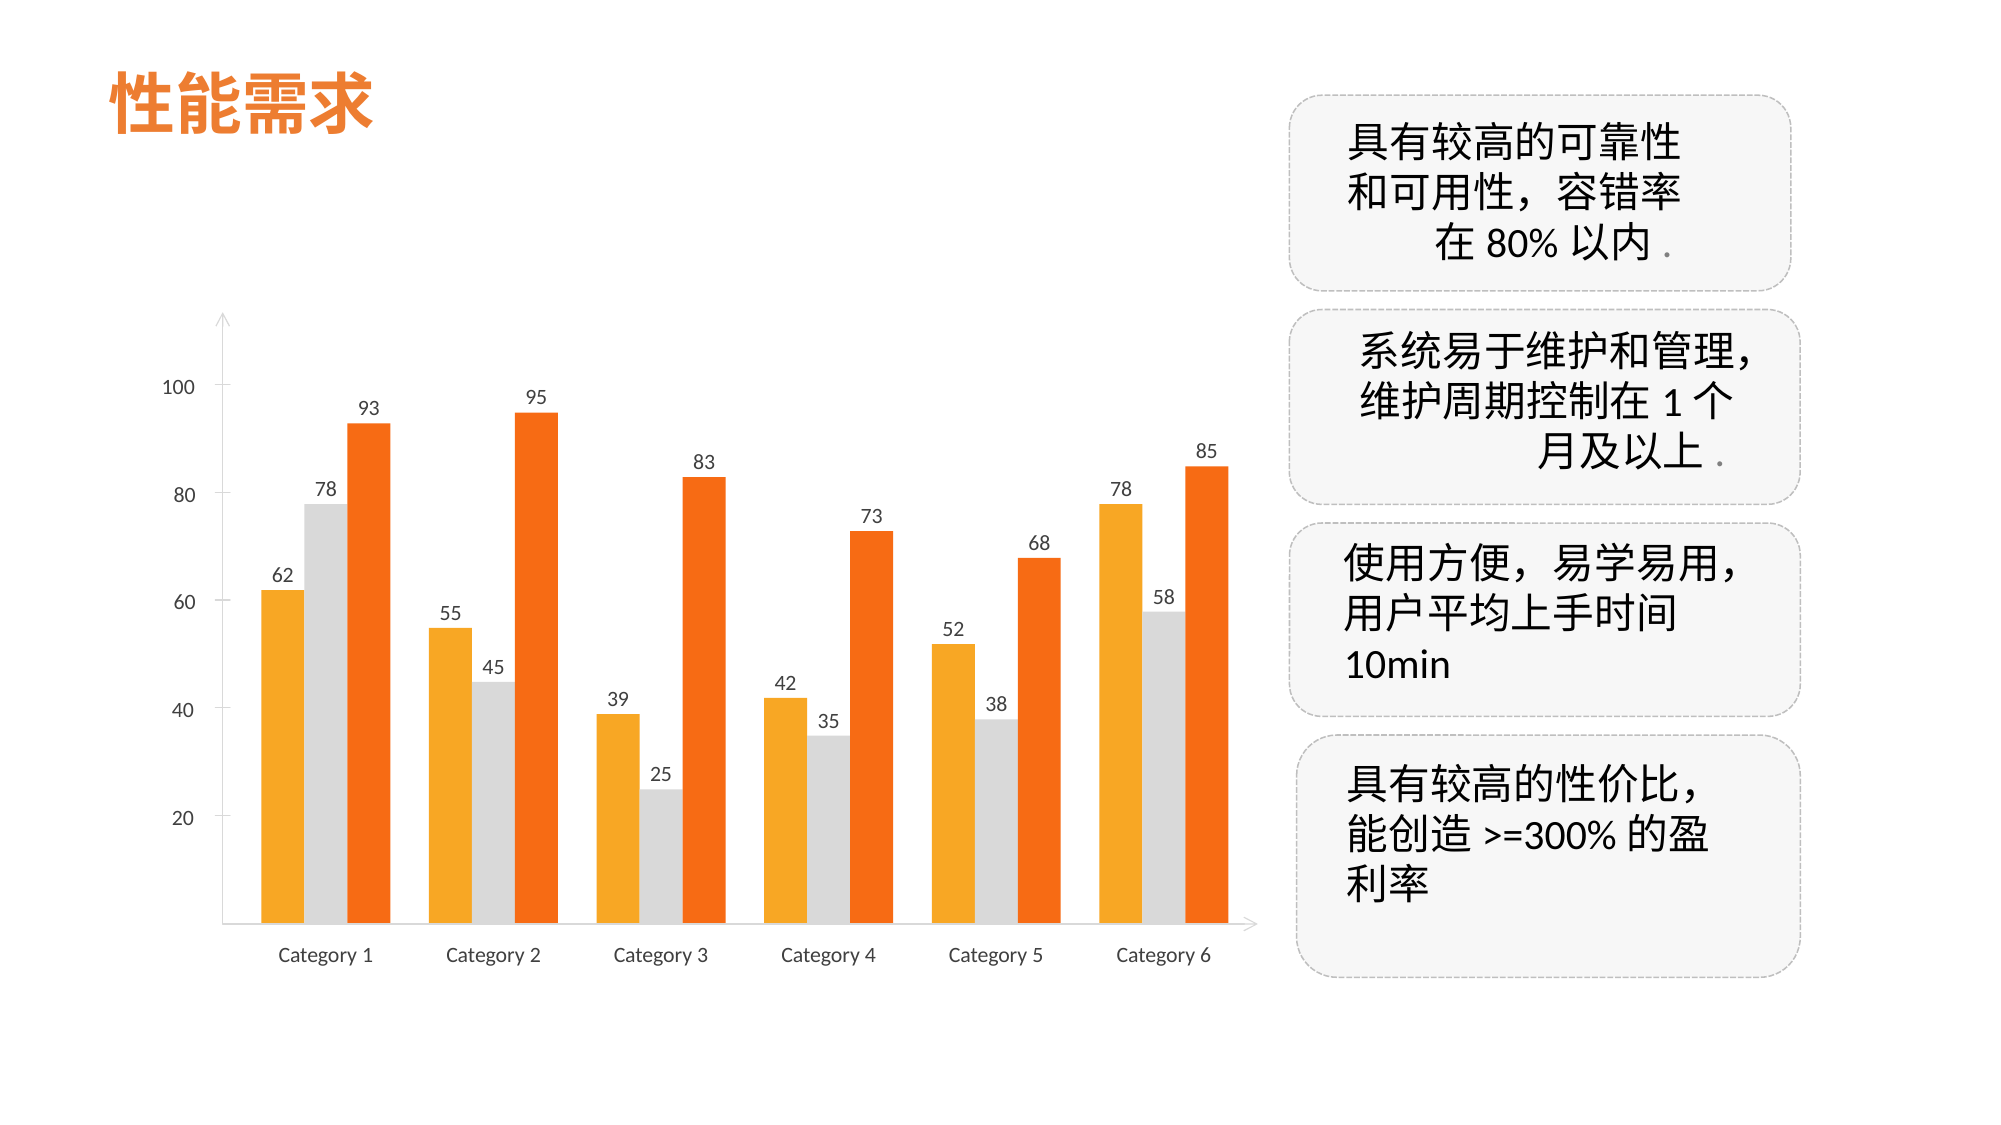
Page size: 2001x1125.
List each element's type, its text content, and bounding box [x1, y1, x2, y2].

text_box [1289, 95, 1791, 291]
text_box 性能需求 [93, 54, 472, 150]
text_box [215, 311, 1259, 925]
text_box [1296, 734, 1801, 978]
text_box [1289, 309, 1801, 505]
text_box 具有较高的可靠性和可用性，容错率在80%以内. [1310, 108, 1697, 273]
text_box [1289, 522, 1801, 717]
